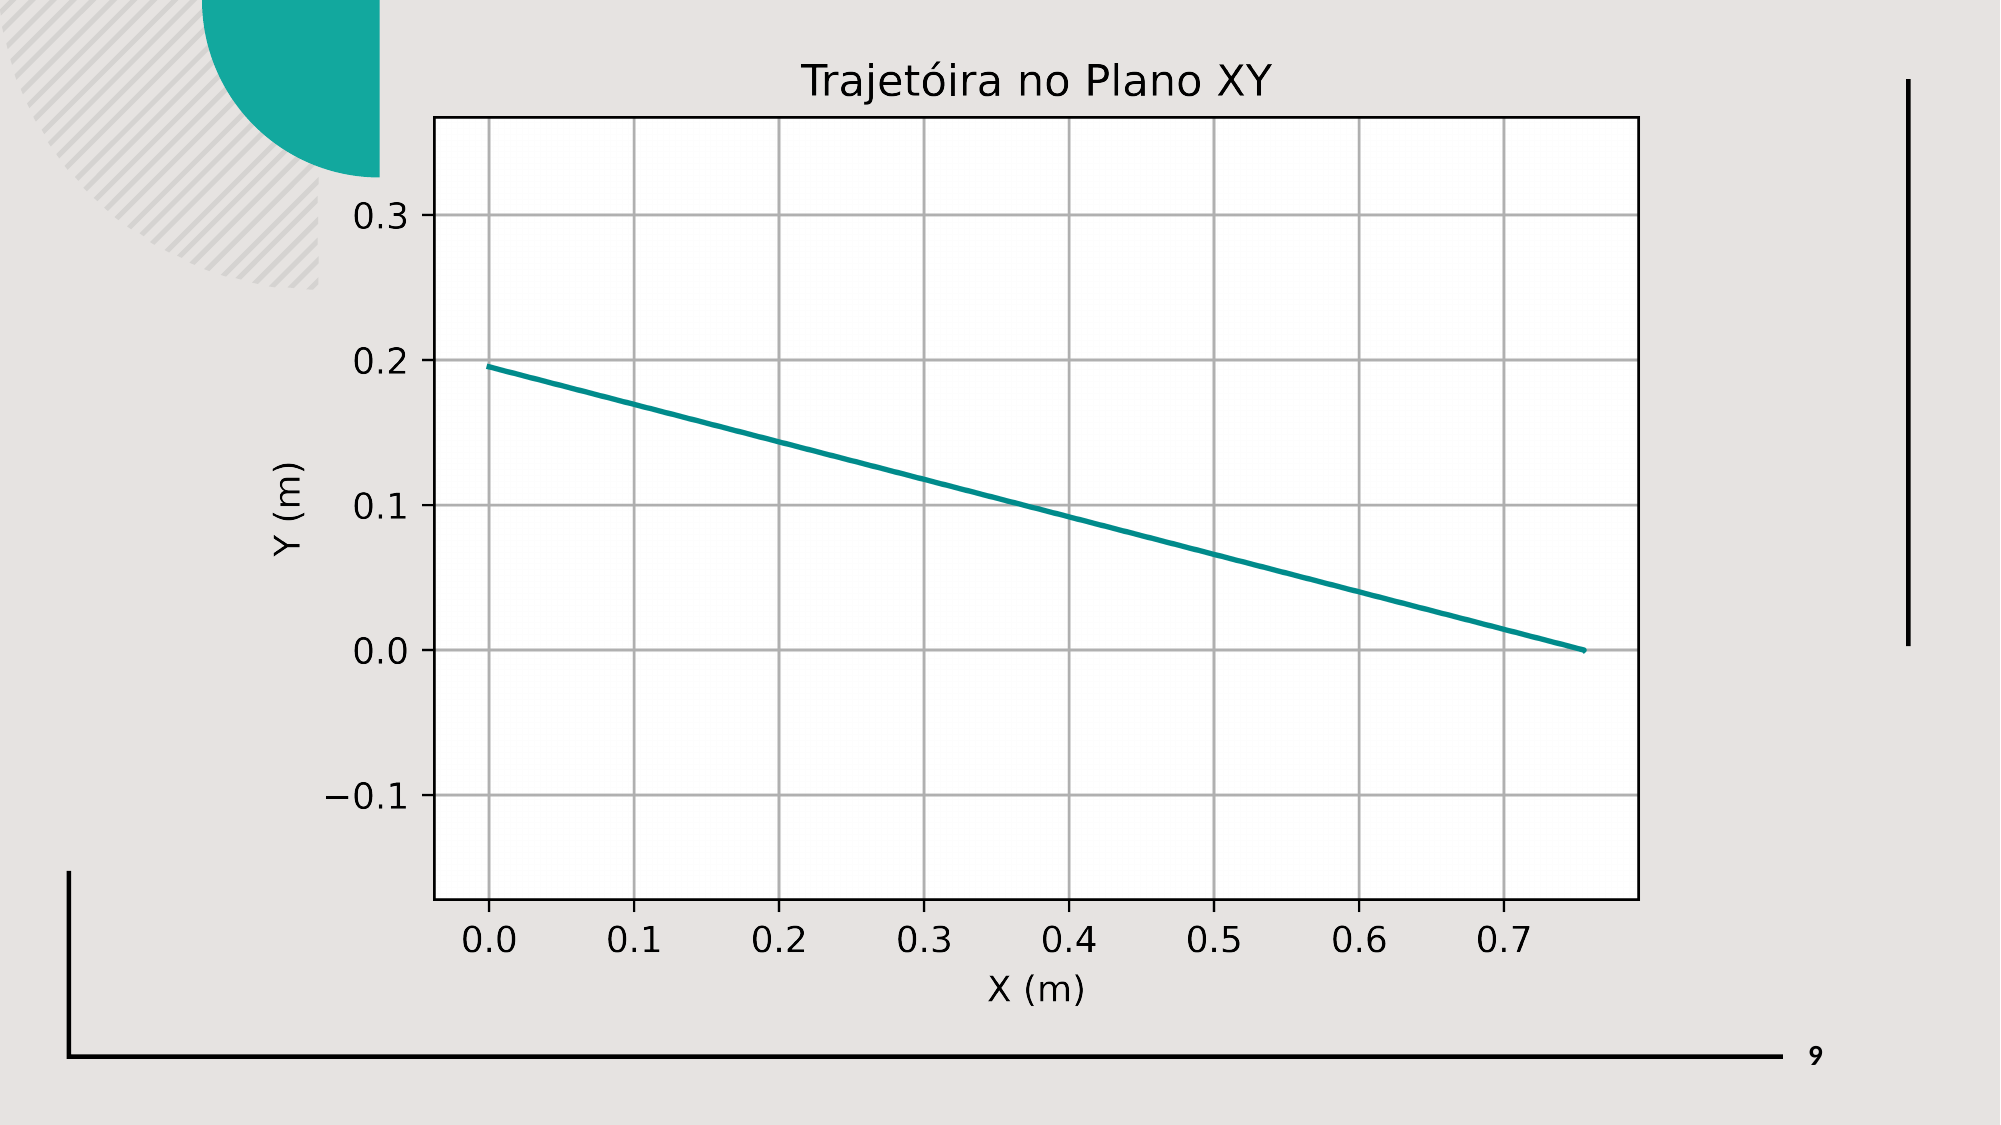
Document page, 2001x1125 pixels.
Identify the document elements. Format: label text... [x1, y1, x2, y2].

picture [240, 0, 1794, 1030]
slide_number 9 [1793, 1029, 1942, 1089]
